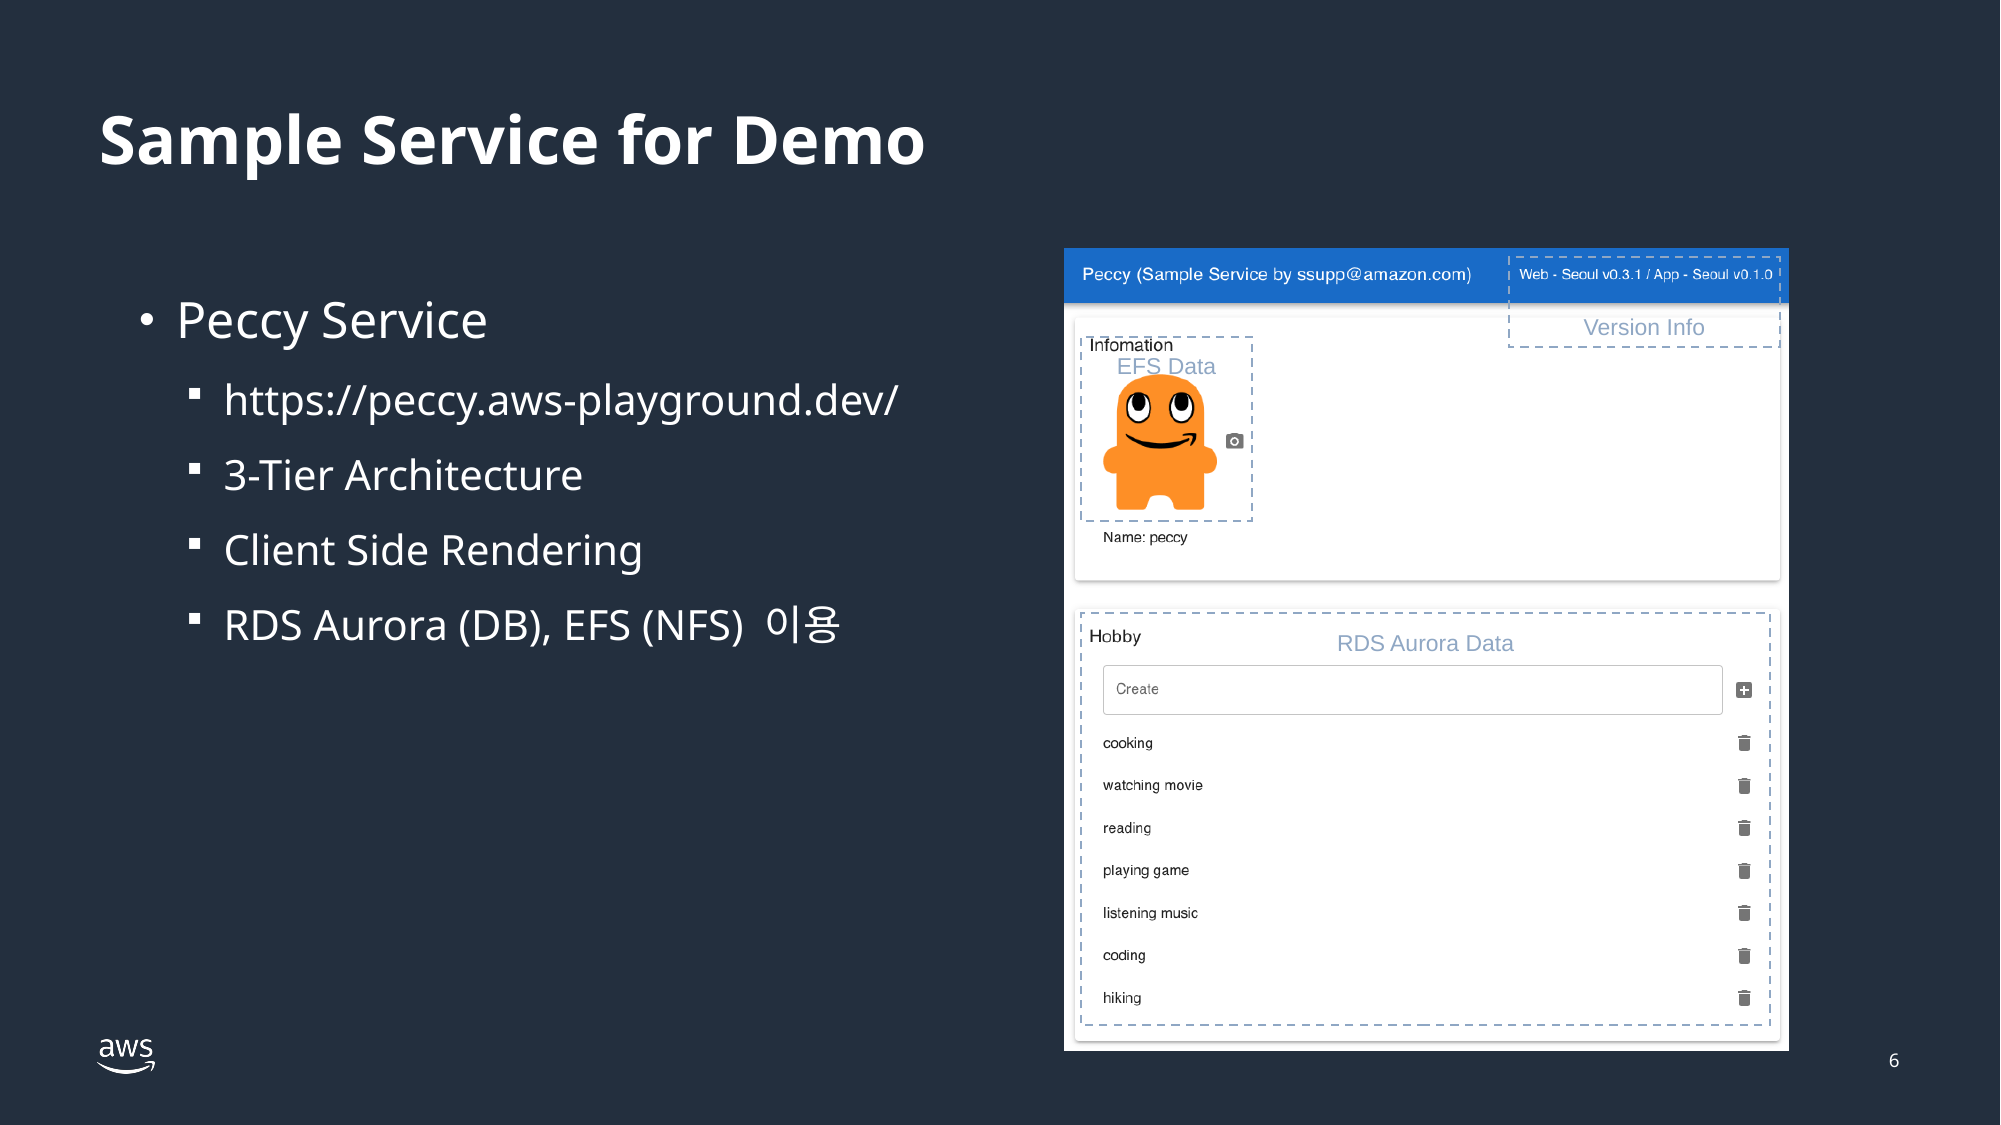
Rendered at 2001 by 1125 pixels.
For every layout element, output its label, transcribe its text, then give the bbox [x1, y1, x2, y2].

picture [97, 1039, 155, 1074]
slide_number 6 [1464, 1031, 1915, 1092]
list Peccy Service https://peccy.aws-playground.dev/ 3-Tier Architecture Client Side Rendering RDS Aurora (DB), EFS (NFS) 이용 [139, 281, 1015, 726]
picture [1064, 248, 1789, 1051]
title Sample Service for Demo [99, 99, 1900, 188]
